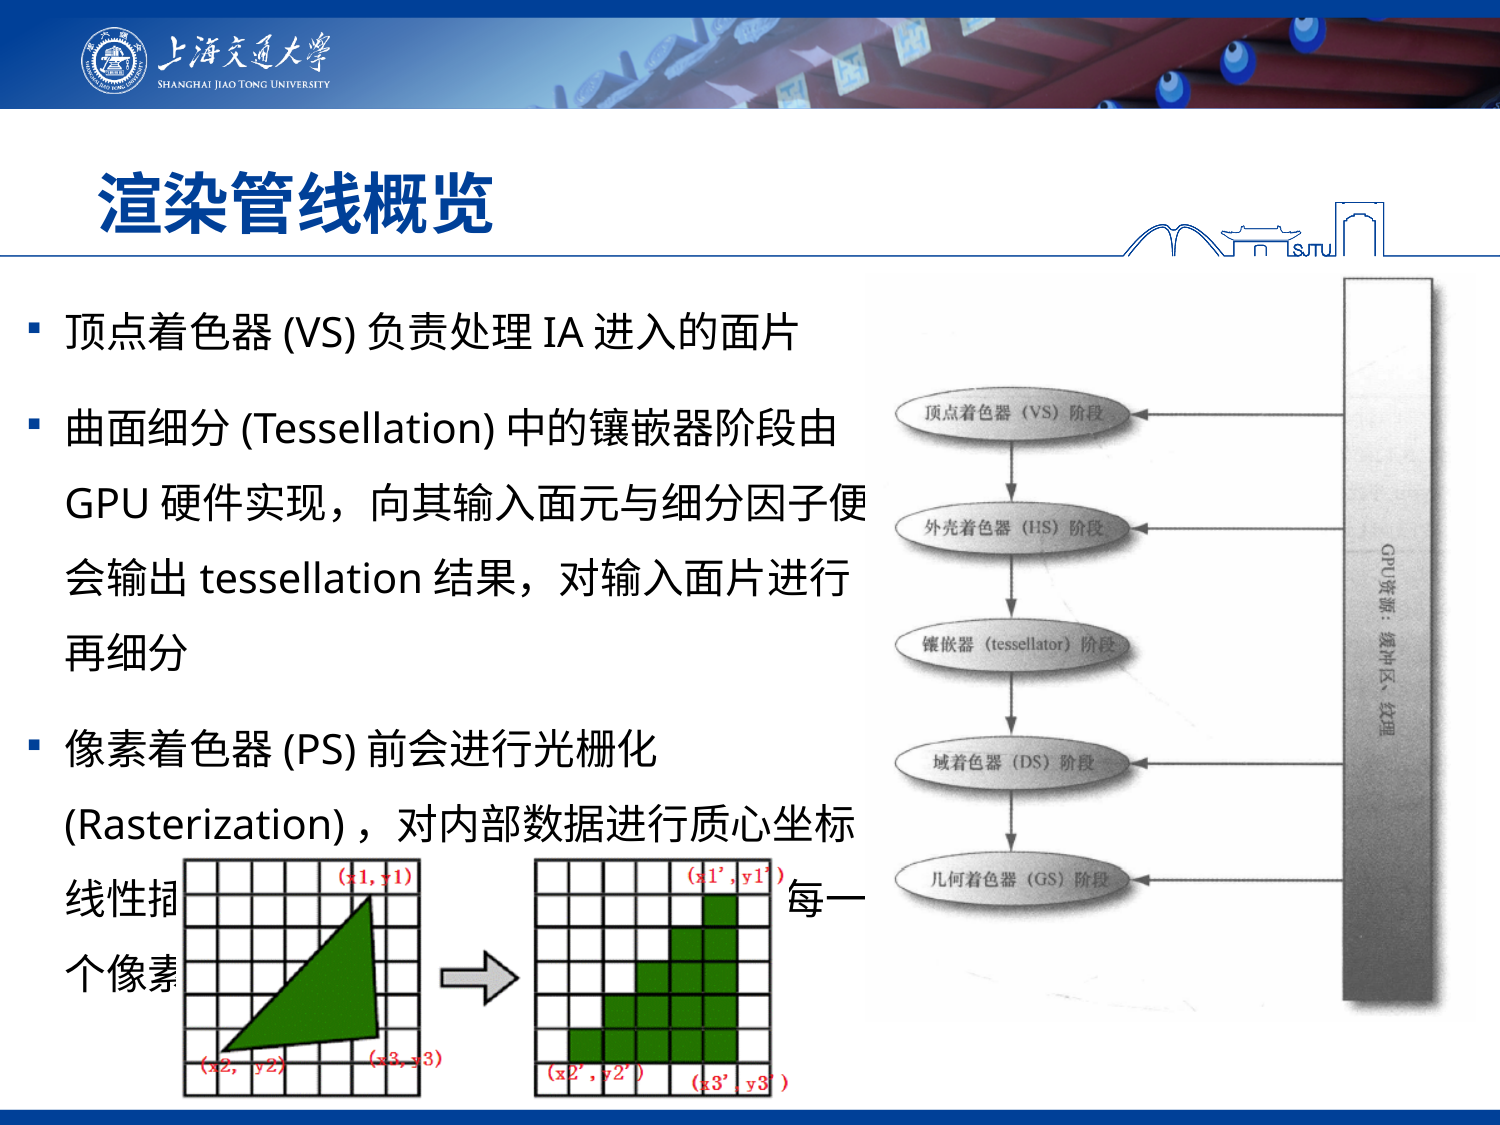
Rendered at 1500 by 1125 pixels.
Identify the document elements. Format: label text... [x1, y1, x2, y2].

title 渲染管线概览 [81, 159, 1455, 254]
picture [0, 18, 1500, 109]
list 顶点着色器(VS)负责处理IA进入的面片 曲面细分(Tessellation)中的镶嵌器阶段由GPU硬件实现，向其输入面元与细分因子便会输出tessellation结果，对输入面片进行再细分 像素着色器(PS)前会进行光栅化(Rasterization)，对内部数据进行质心坐标线性插值，像素着色器(PS)则负责输出每一个像素(pixel)的颜色值 [11, 273, 902, 1081]
picture [865, 273, 1476, 1022]
picture [176, 852, 789, 1101]
